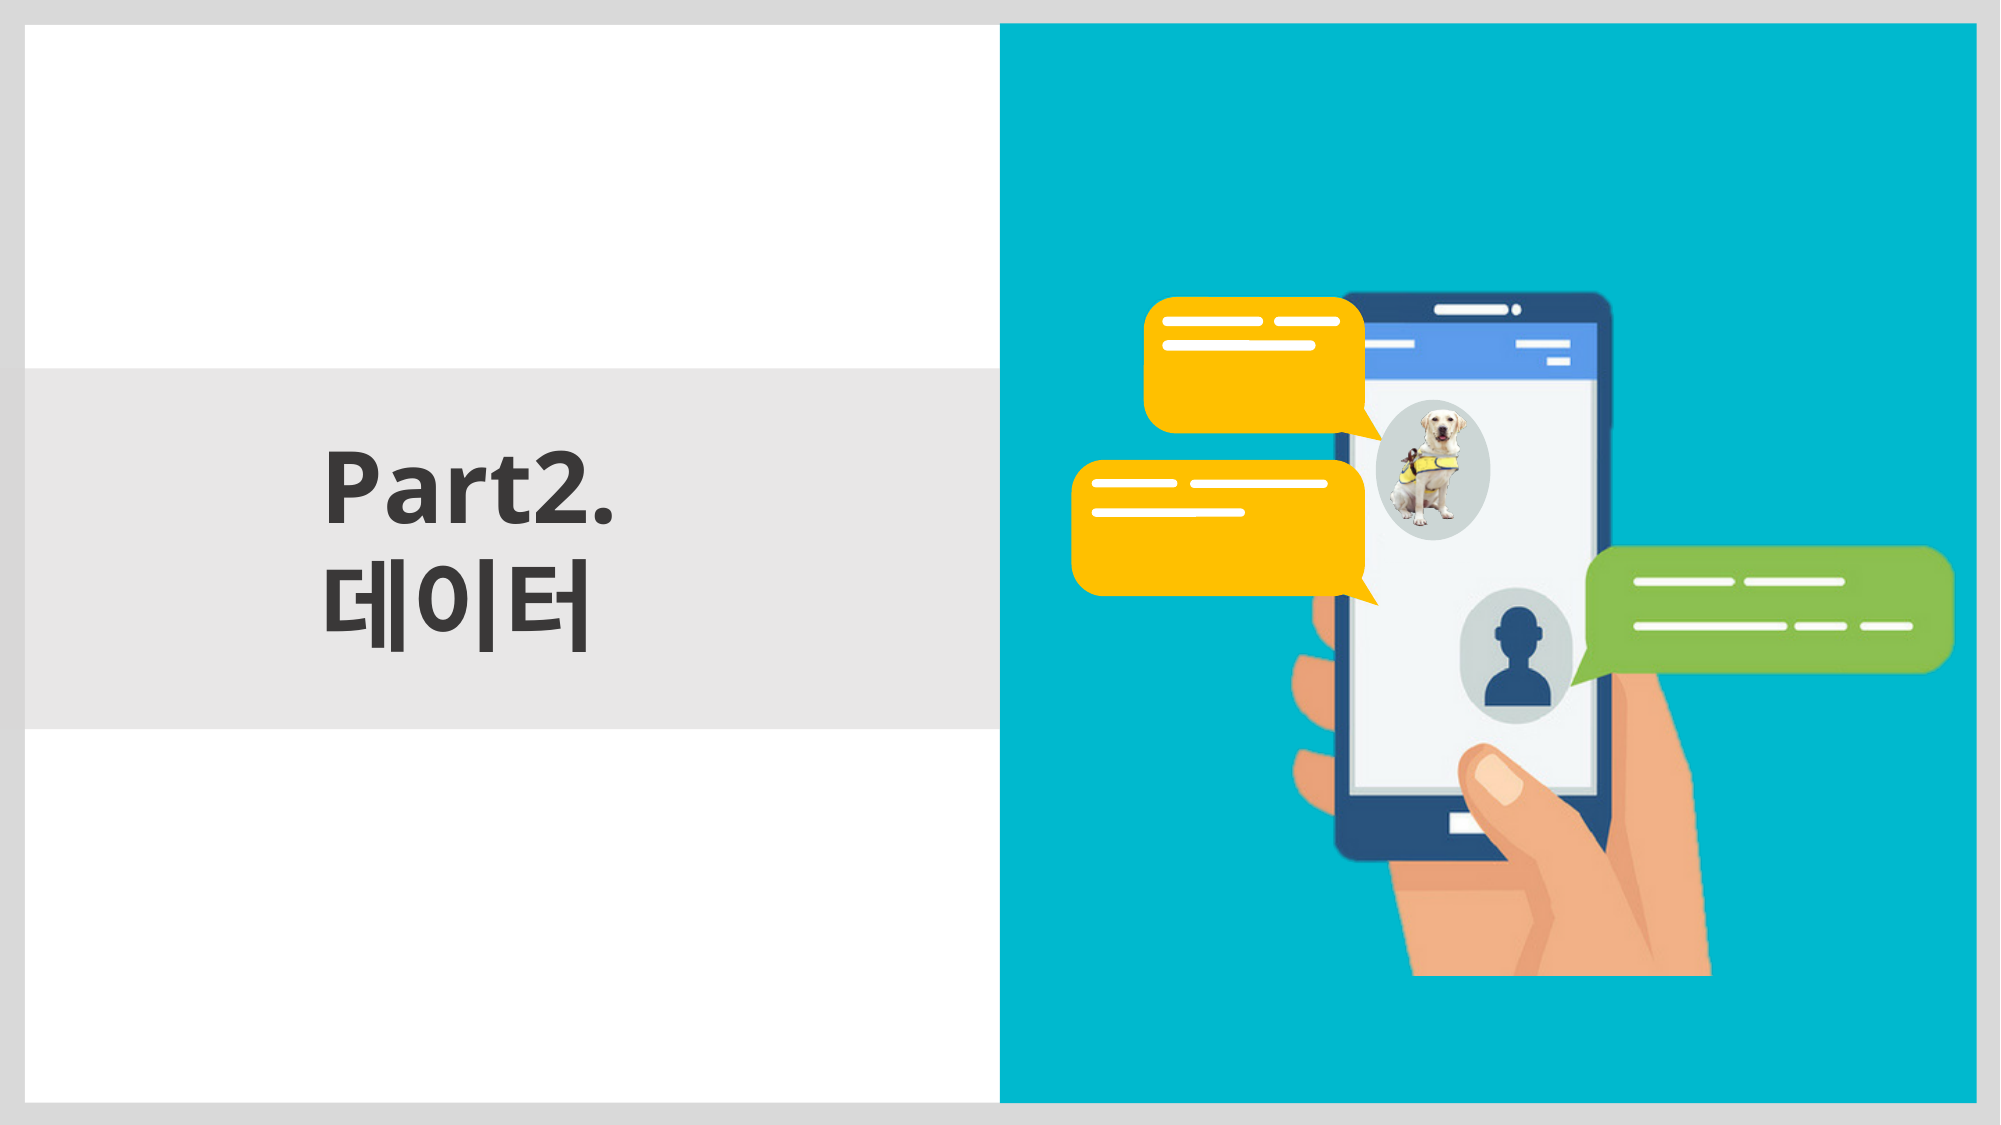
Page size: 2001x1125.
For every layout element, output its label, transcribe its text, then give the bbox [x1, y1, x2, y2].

text_box [999, 976, 1978, 1104]
text_box [0, 368, 903, 730]
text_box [1143, 297, 1389, 434]
text_box [999, 22, 1978, 198]
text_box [1071, 459, 1388, 597]
picture [903, 198, 2001, 976]
text_box Part2. 데이터 [305, 416, 634, 671]
